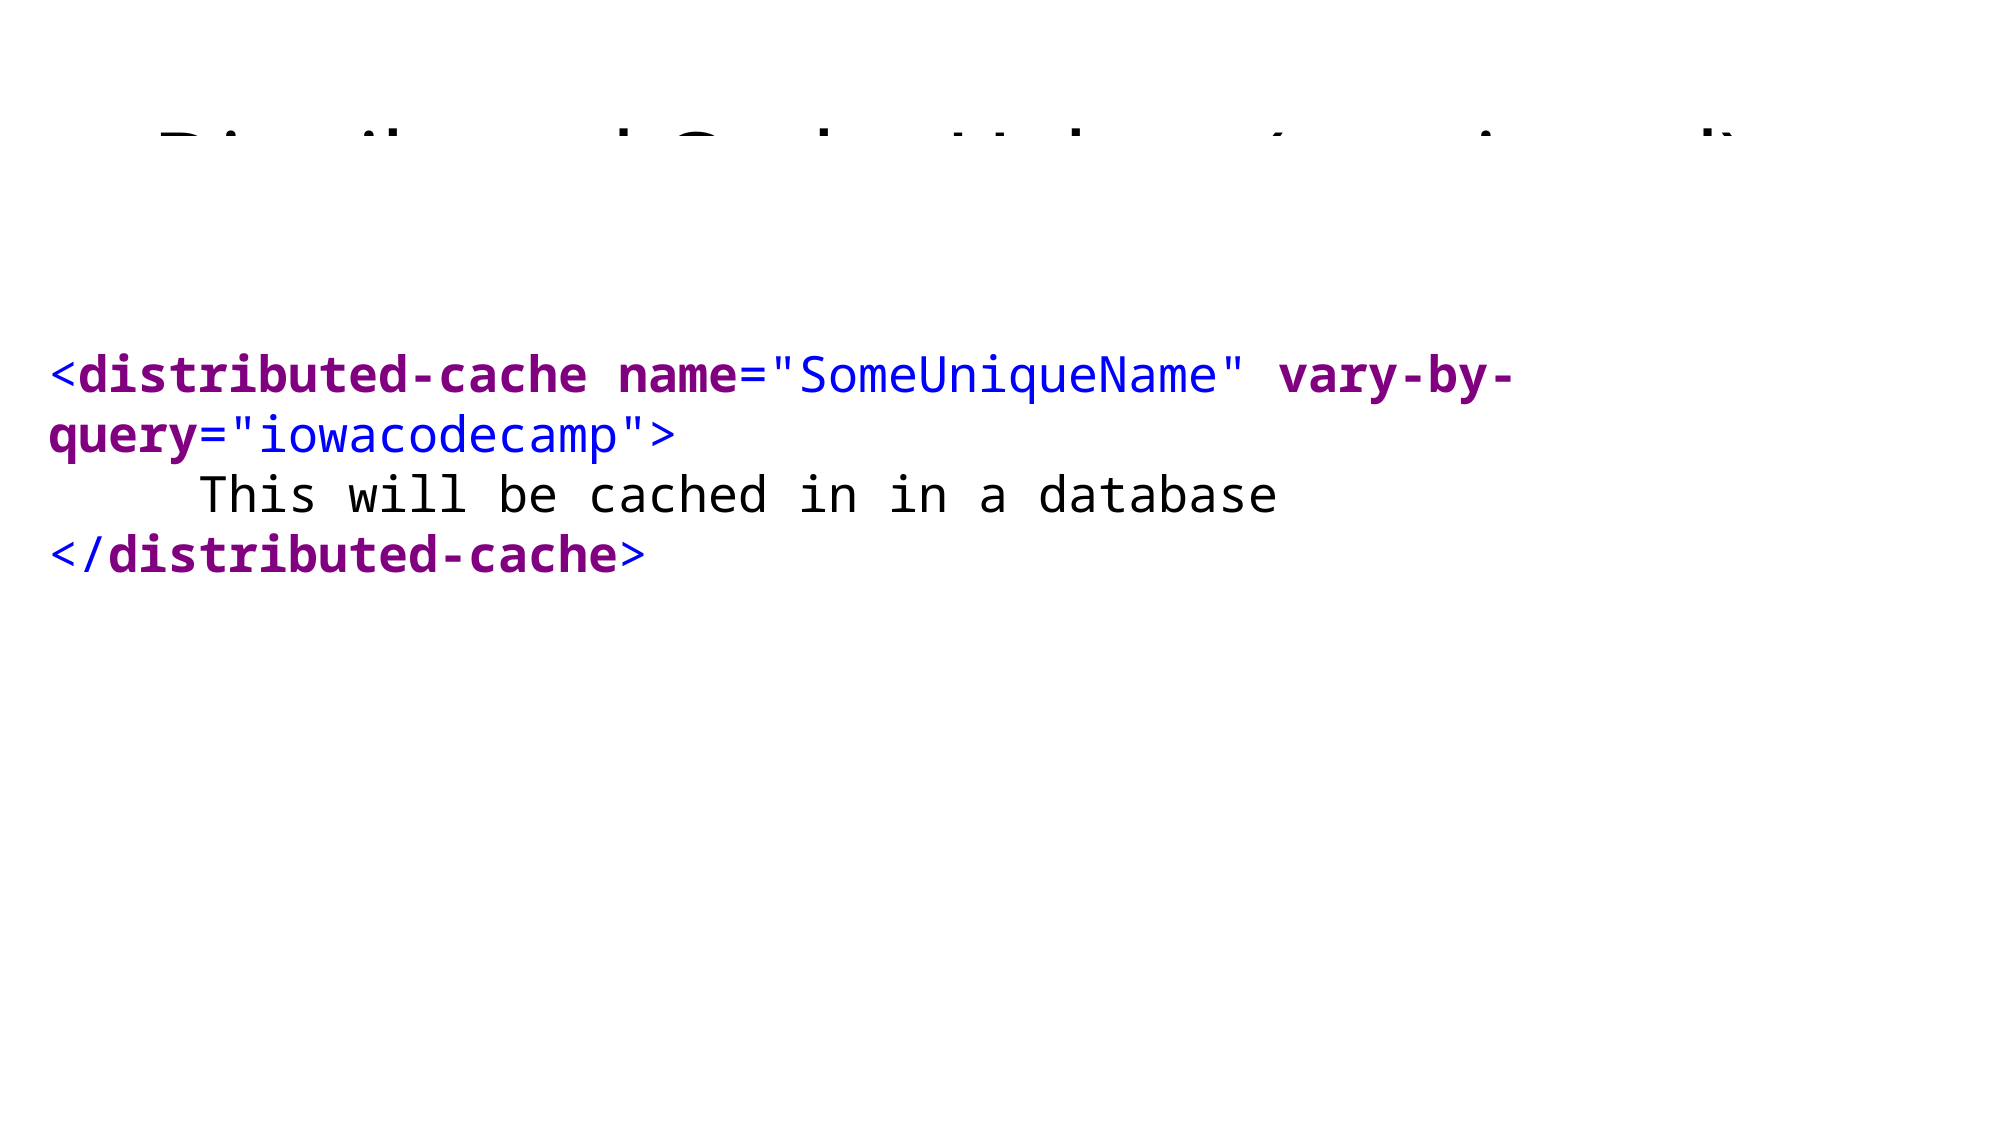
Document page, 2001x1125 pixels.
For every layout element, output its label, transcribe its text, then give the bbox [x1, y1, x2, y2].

list <distributed-cache name="SomeUniqueName" vary-by-query="iowacodecamp"> This will be cached in in a database </distributed-cache> [33, 136, 2000, 789]
title Distributed Cache Helper (continued) [137, 59, 1863, 136]
